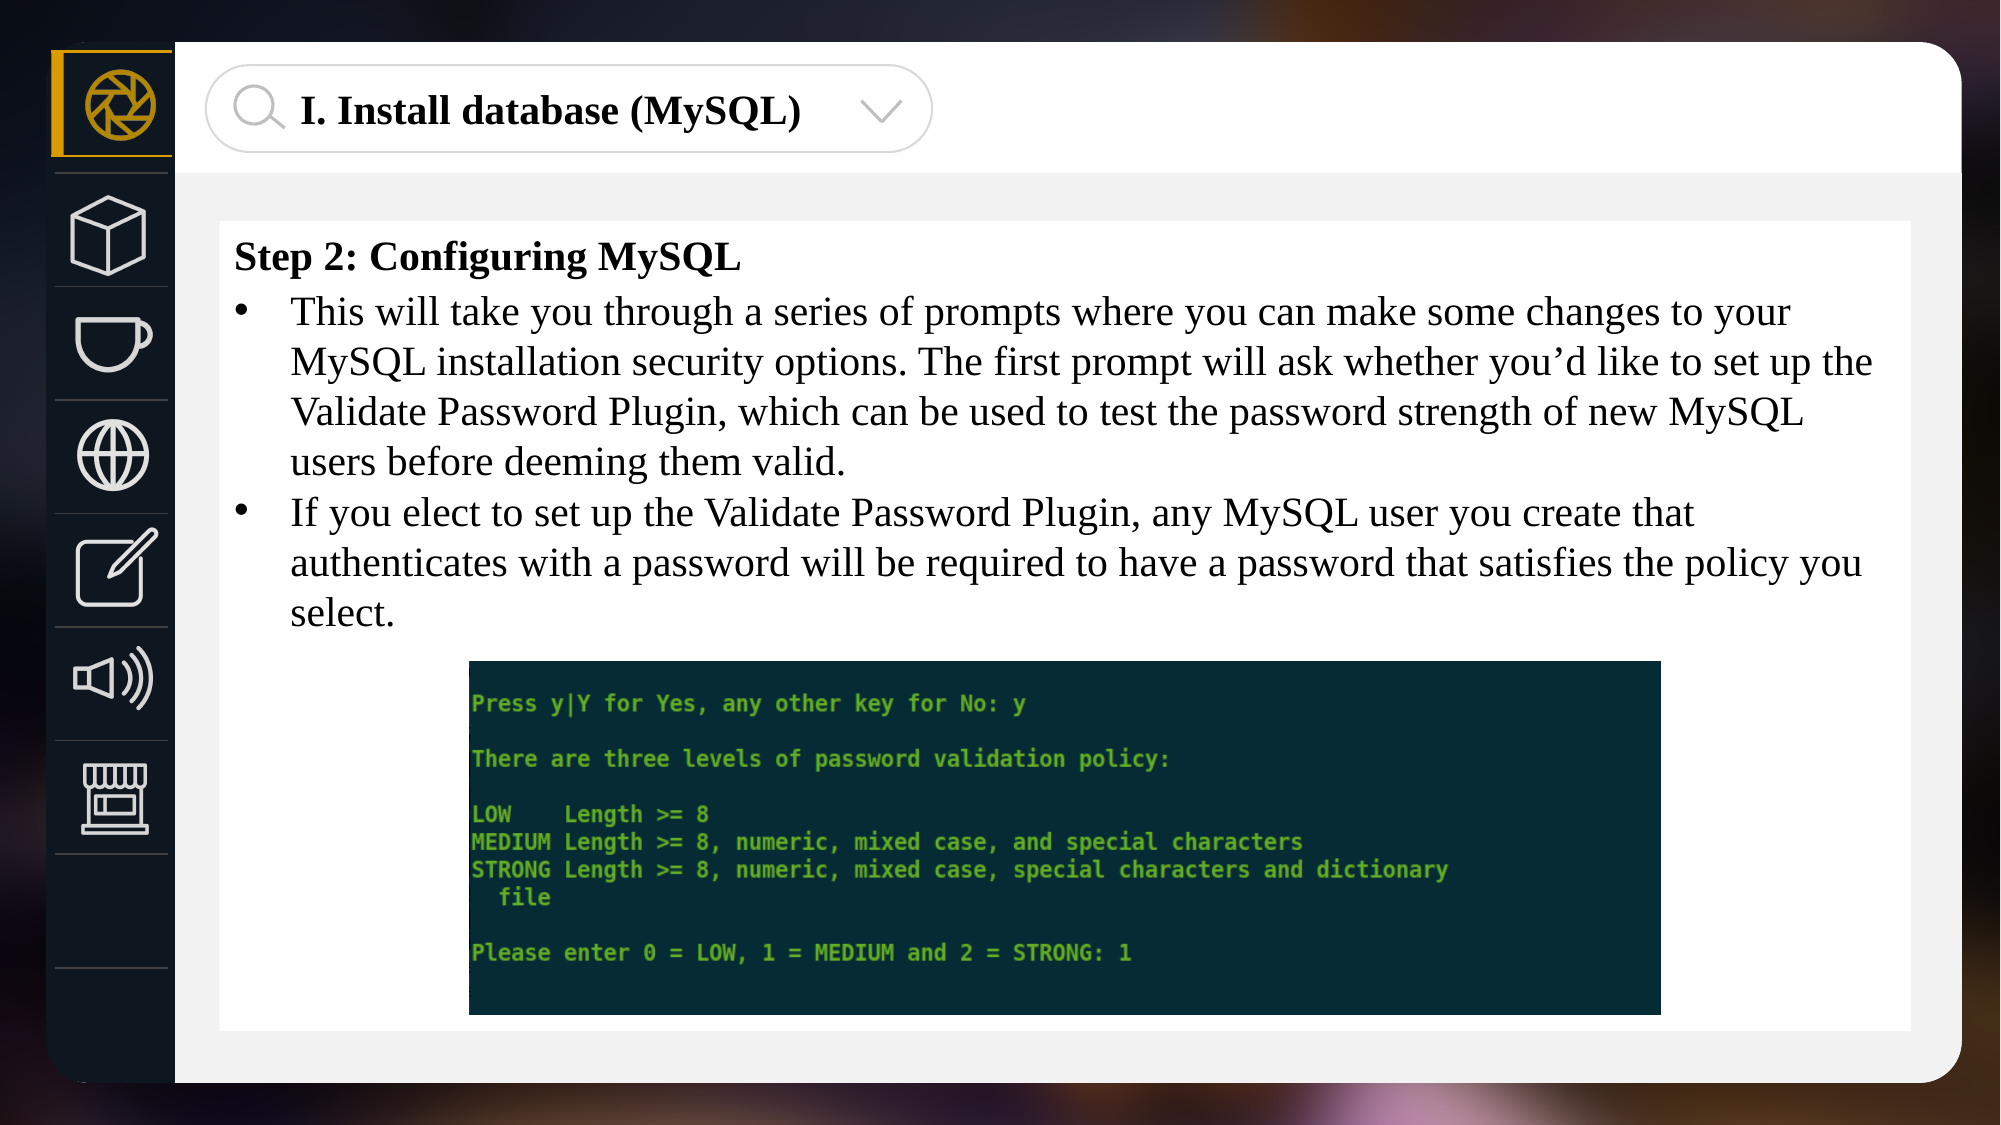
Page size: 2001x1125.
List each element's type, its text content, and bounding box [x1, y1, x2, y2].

text_box [219, 220, 1912, 1032]
picture [0, 0, 2001, 1125]
text_box Step 2: Configuring MySQL [219, 220, 1911, 286]
text_box I. Install database (MySQL) [285, 75, 888, 141]
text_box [51, 40, 185, 170]
text_box This will take you through a series of prompts where you can make some changes to your MySQL installation security options. The first prompt will ask whether you’d like to set up the Validate Password Plugin, which can be used to test the password strength of new MySQL users before deeming them valid. If you elect to set up the Validate Password Plugin, any MySQL user you create that authenticates with a password will be required to have a password that satisfies the policy you select. [219, 286, 1911, 642]
